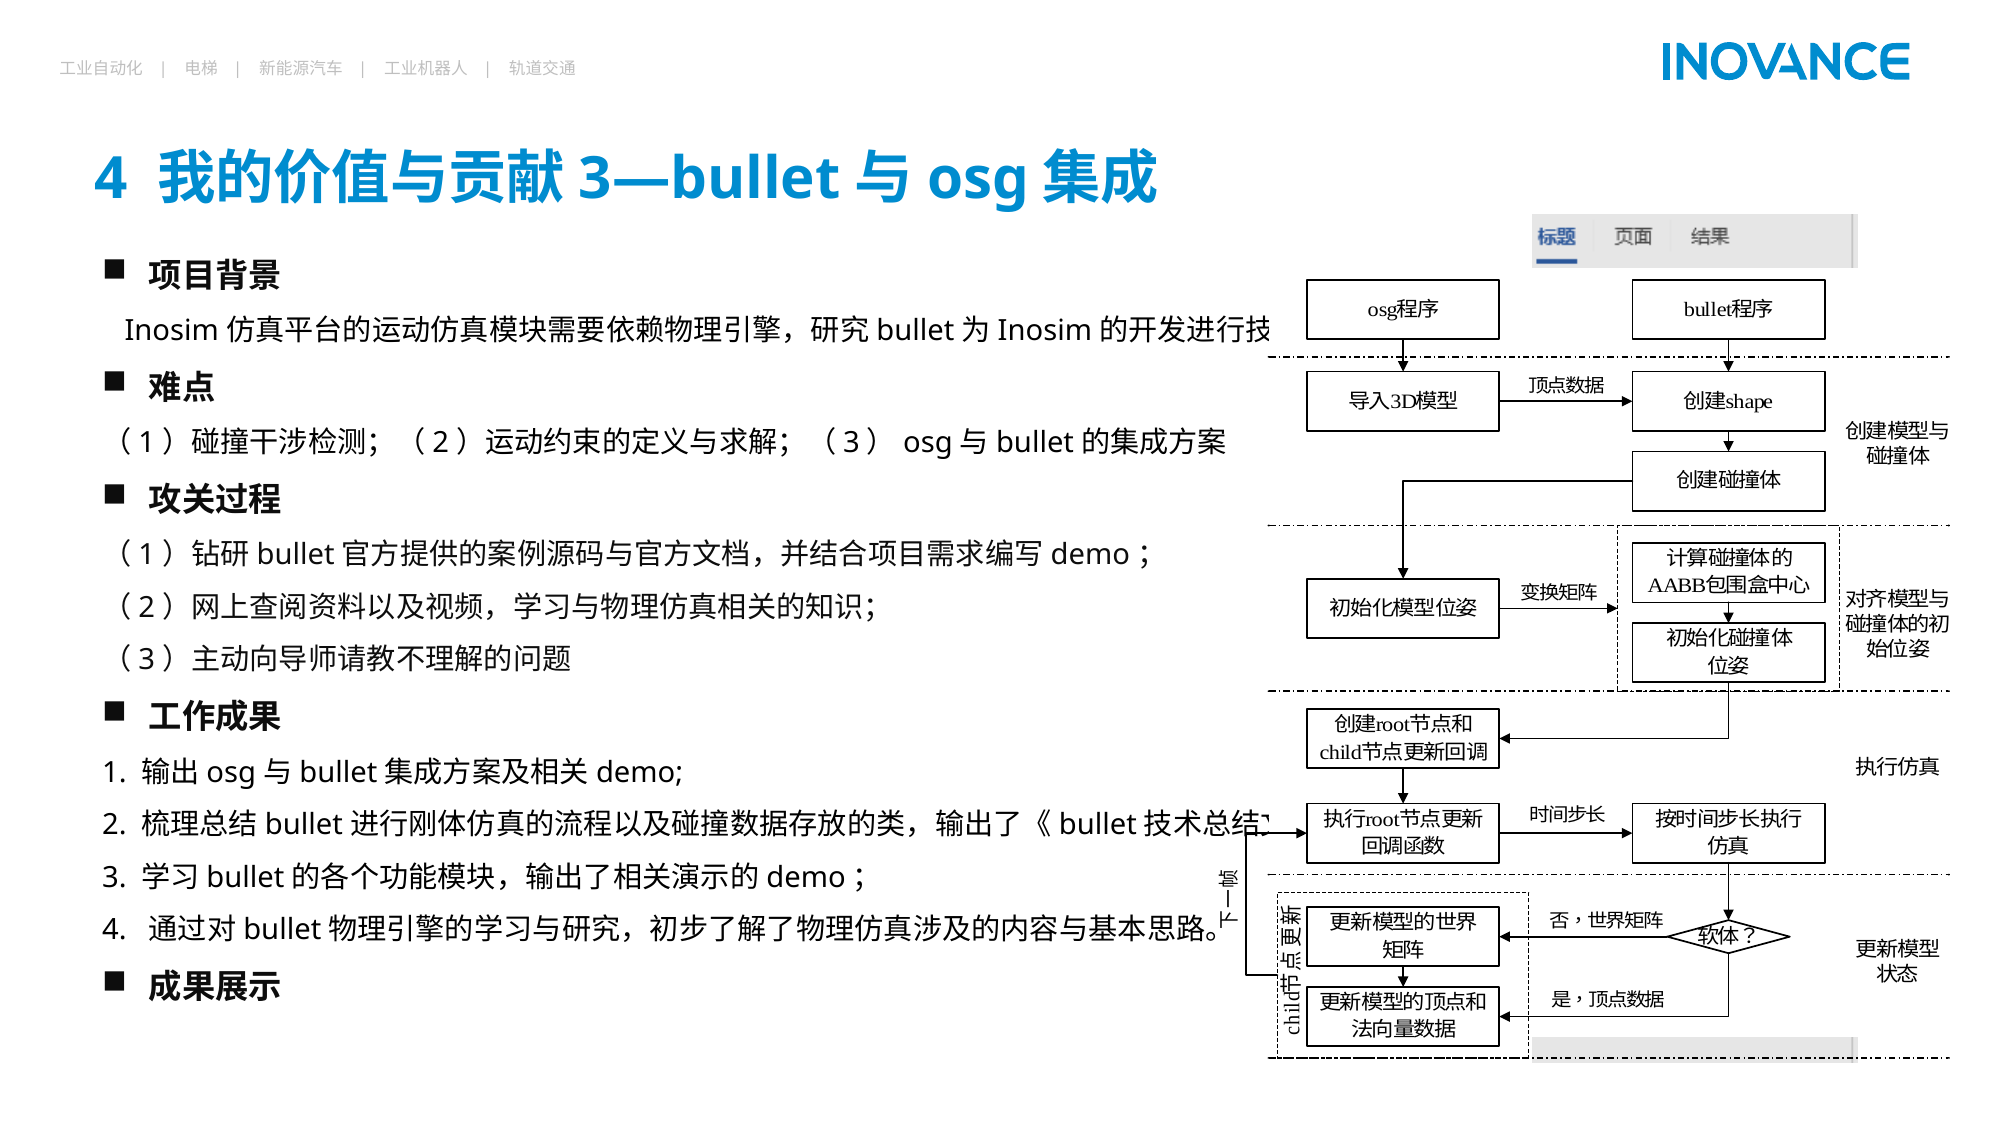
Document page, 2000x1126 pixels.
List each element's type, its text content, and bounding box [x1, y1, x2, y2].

picture [1212, 214, 1985, 1064]
title 4 我的价值与贡献3—bullet与osg集成 [89, 121, 1358, 229]
text_box 项目背景 Inosim仿真平台的运动仿真模块需要依赖物理引擎，研究bullet为Inosim的开发进行技术预研工作 难点 （1）碰撞干涉检测；（2）运动约束的定义与求解；（3）osg与bullet的集成方案 攻关过程 （1）钻研bullet官方提供的案例源码与官方文档，并结合项目需求编写demo； （2）网上查阅资料以及视频，学习与物理仿真相关的知识； （3）主动向导师请教不理解的问题 工作成果 1. 输出osg与bullet集成方案及相关demo; 2. 梳理总结bullet进行刚体仿真的流程以及碰撞数据存放的类，输出了《bullet技术总结文档》； 3. 学习bullet的各个功能模块，输出了相关演示的demo； 4. 通过对bullet物理引擎的学习与研究，初步了解了物理仿真涉及的内容与基本思路。 成果展示 [90, 228, 1527, 971]
